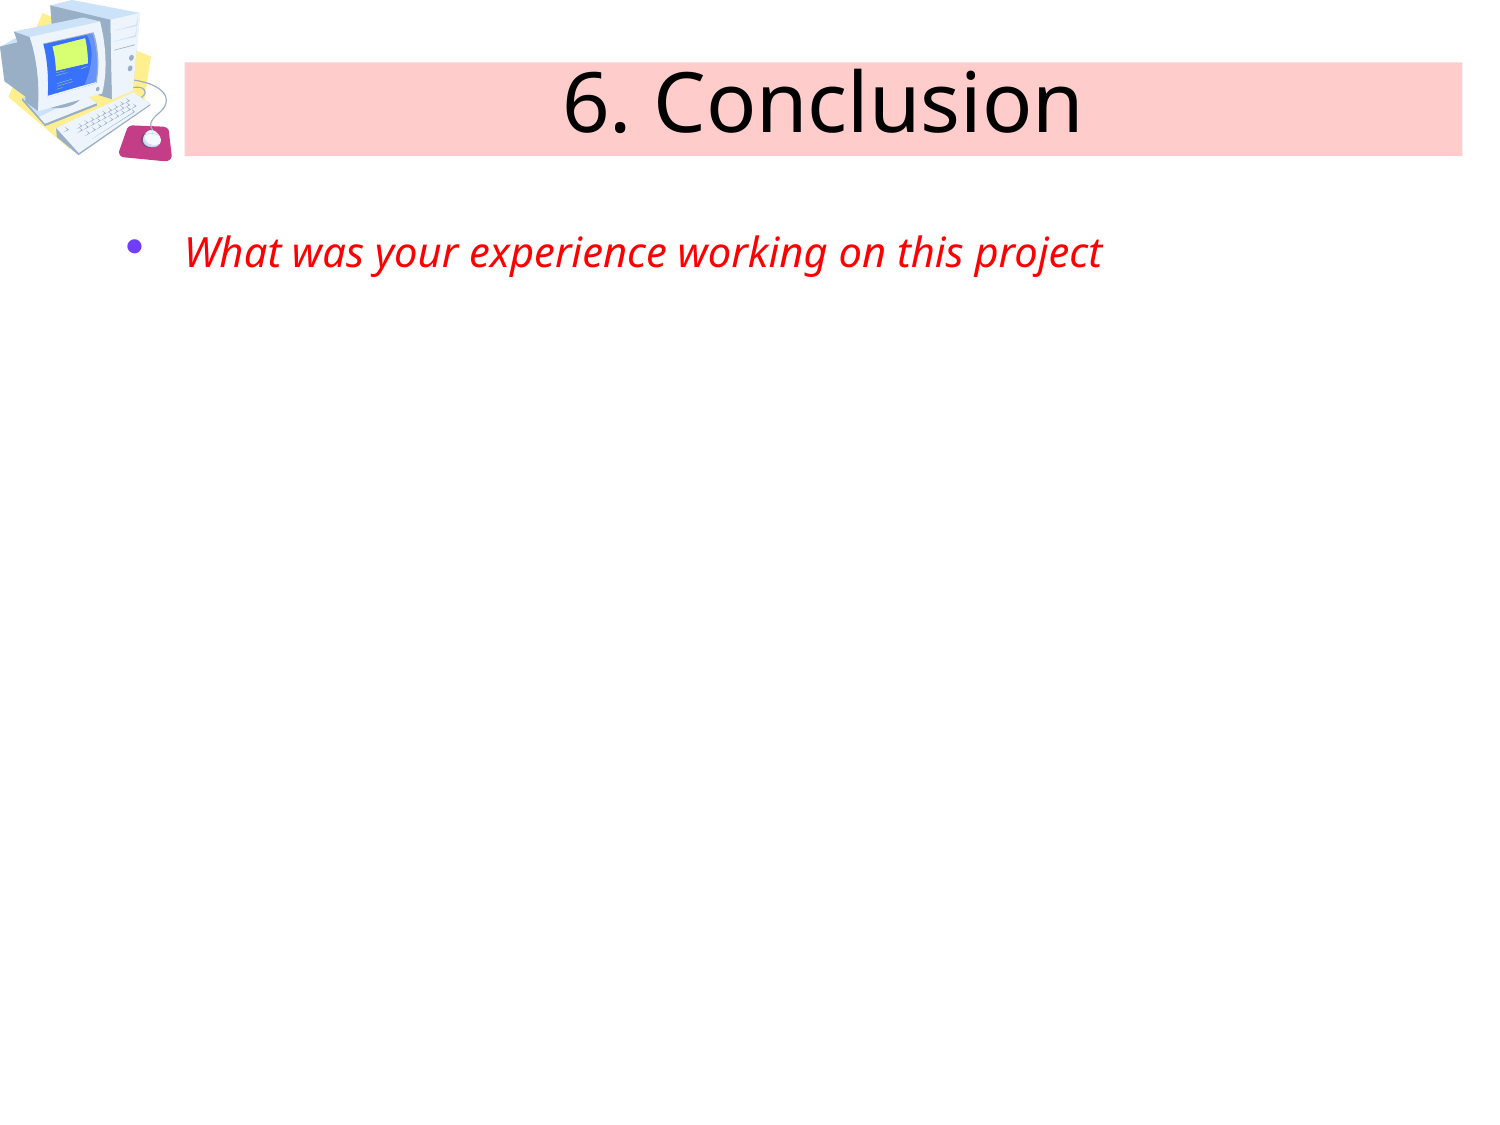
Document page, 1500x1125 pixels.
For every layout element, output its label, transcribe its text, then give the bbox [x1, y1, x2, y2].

list What was your experience working on this project [112, 218, 1460, 900]
title 6. Conclusion [184, 62, 1463, 157]
